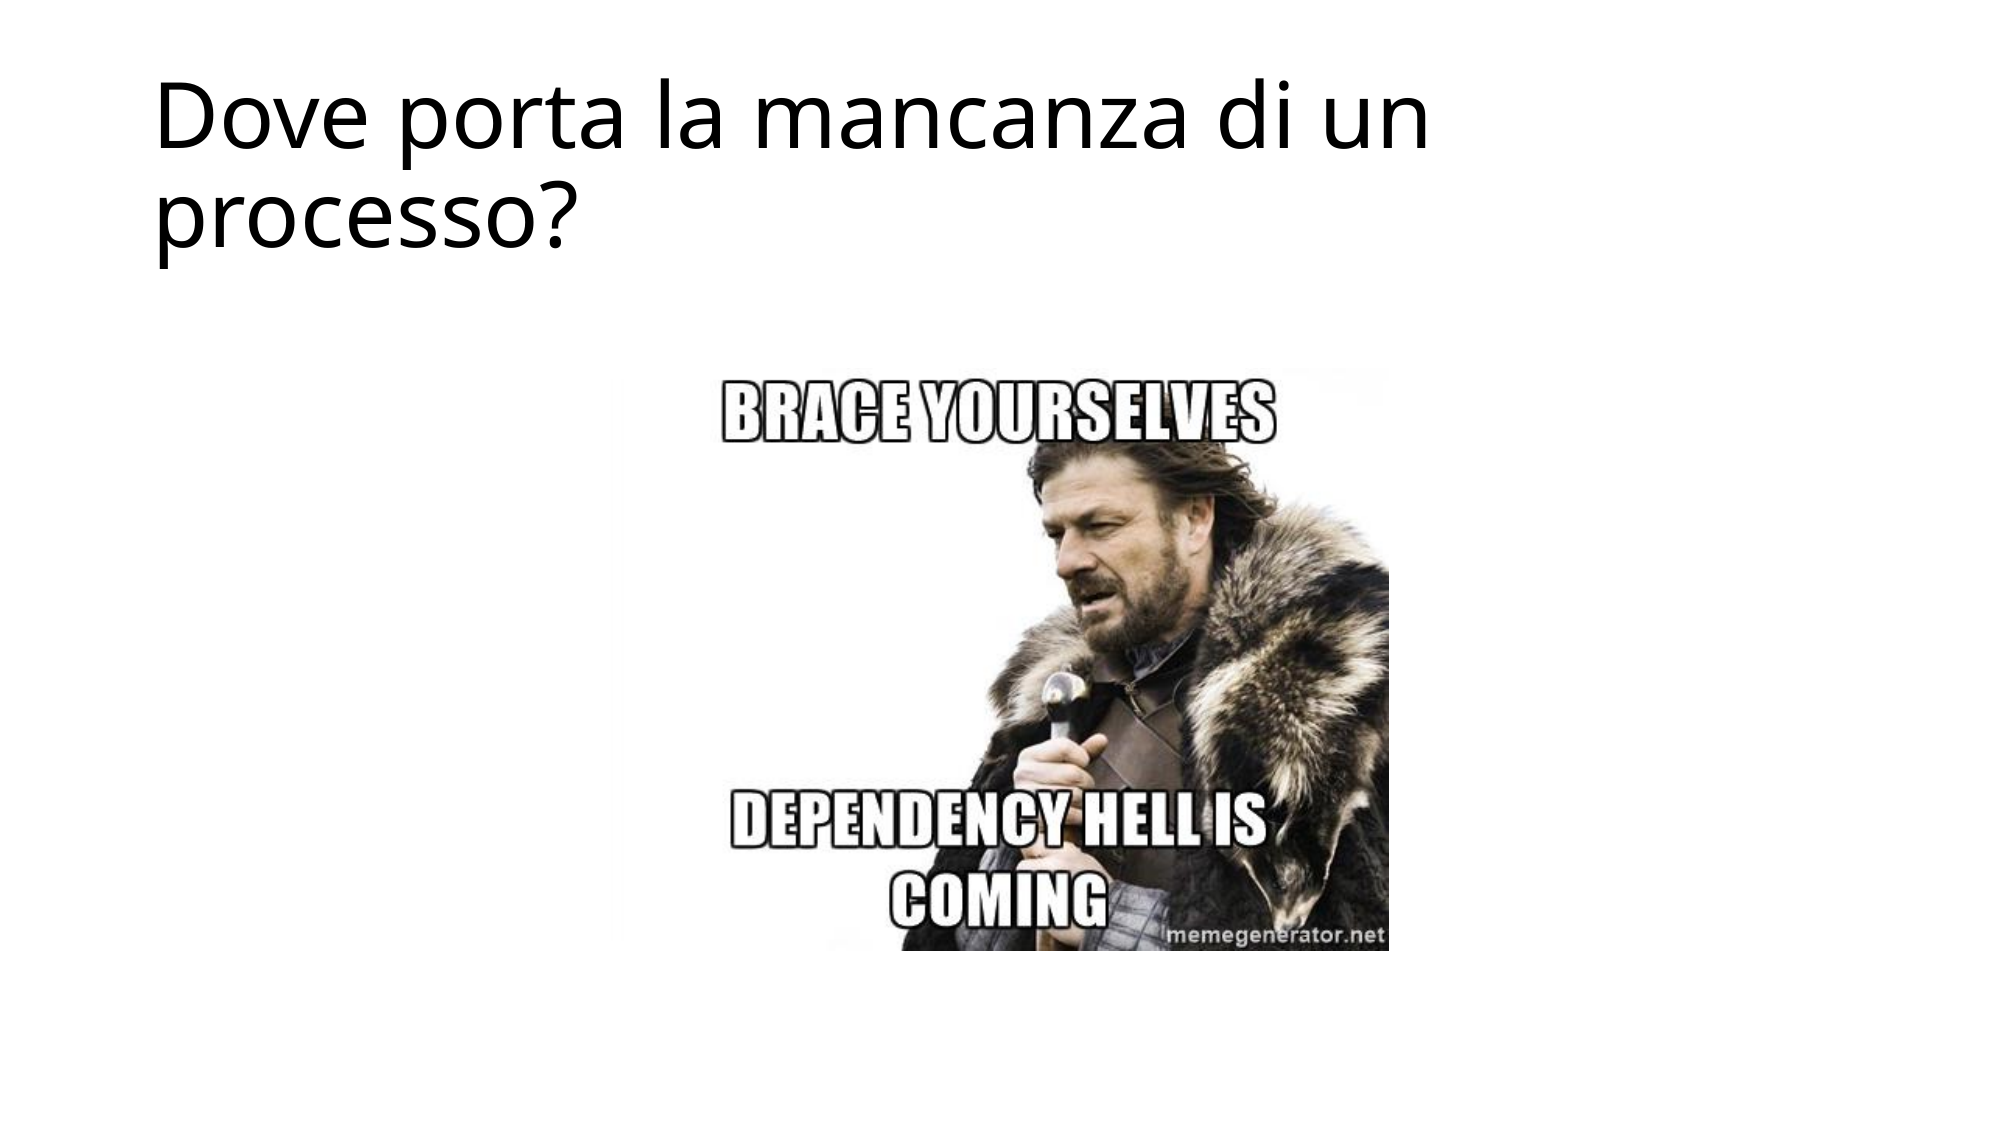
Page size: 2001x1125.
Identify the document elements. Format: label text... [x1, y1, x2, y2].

title Dove porta la mancanza di un processo? [137, 59, 1863, 278]
picture [611, 368, 1389, 951]
